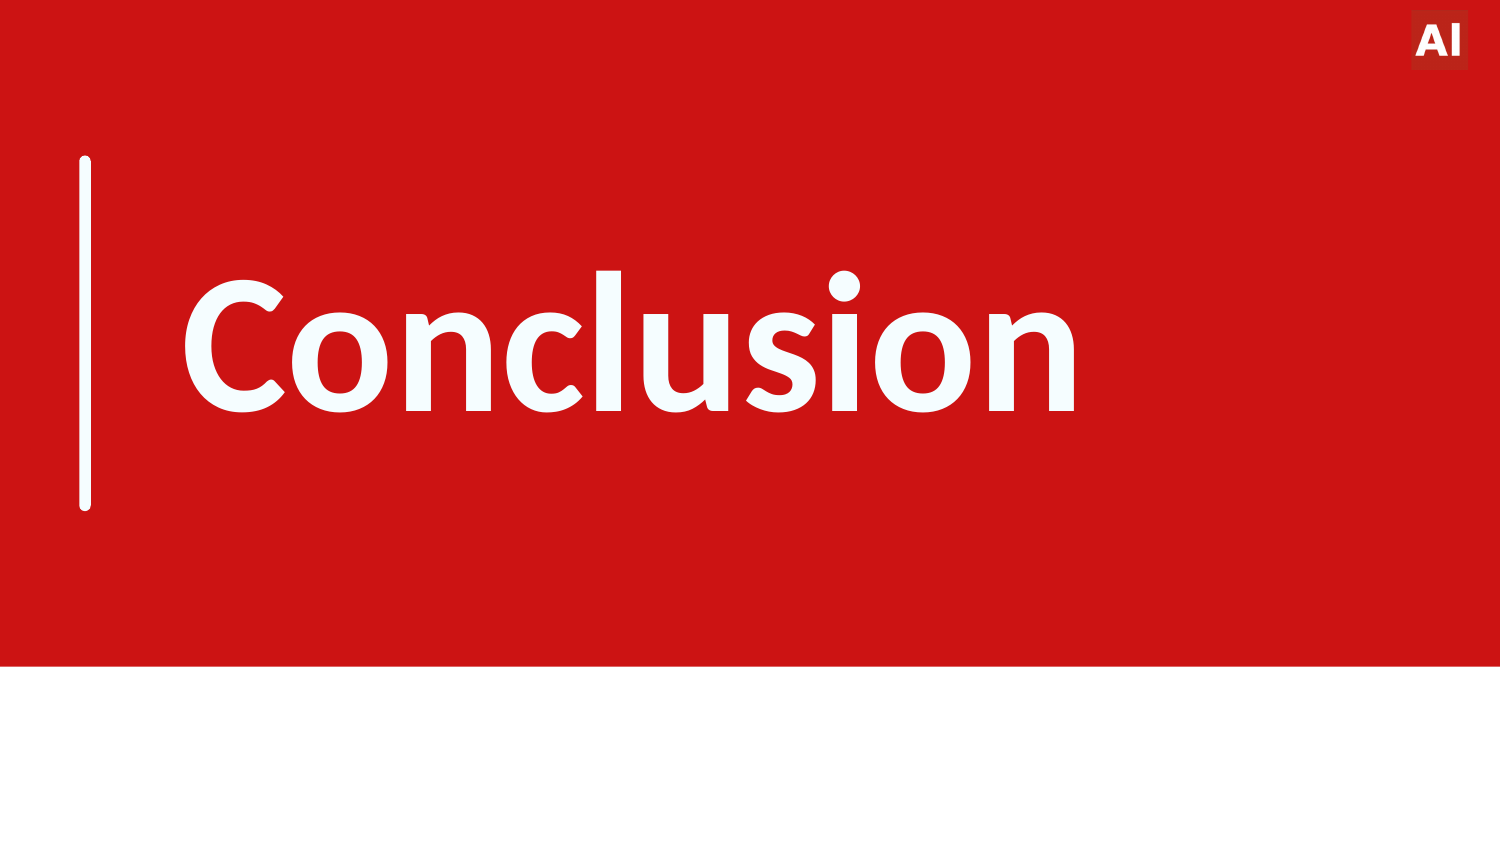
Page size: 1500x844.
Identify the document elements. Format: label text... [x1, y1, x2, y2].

text_box [77, 153, 93, 514]
text_box Conclusion [166, 204, 1453, 460]
text_box [0, 0, 1500, 669]
picture [1411, 10, 1469, 70]
title [51, 83, 1449, 705]
